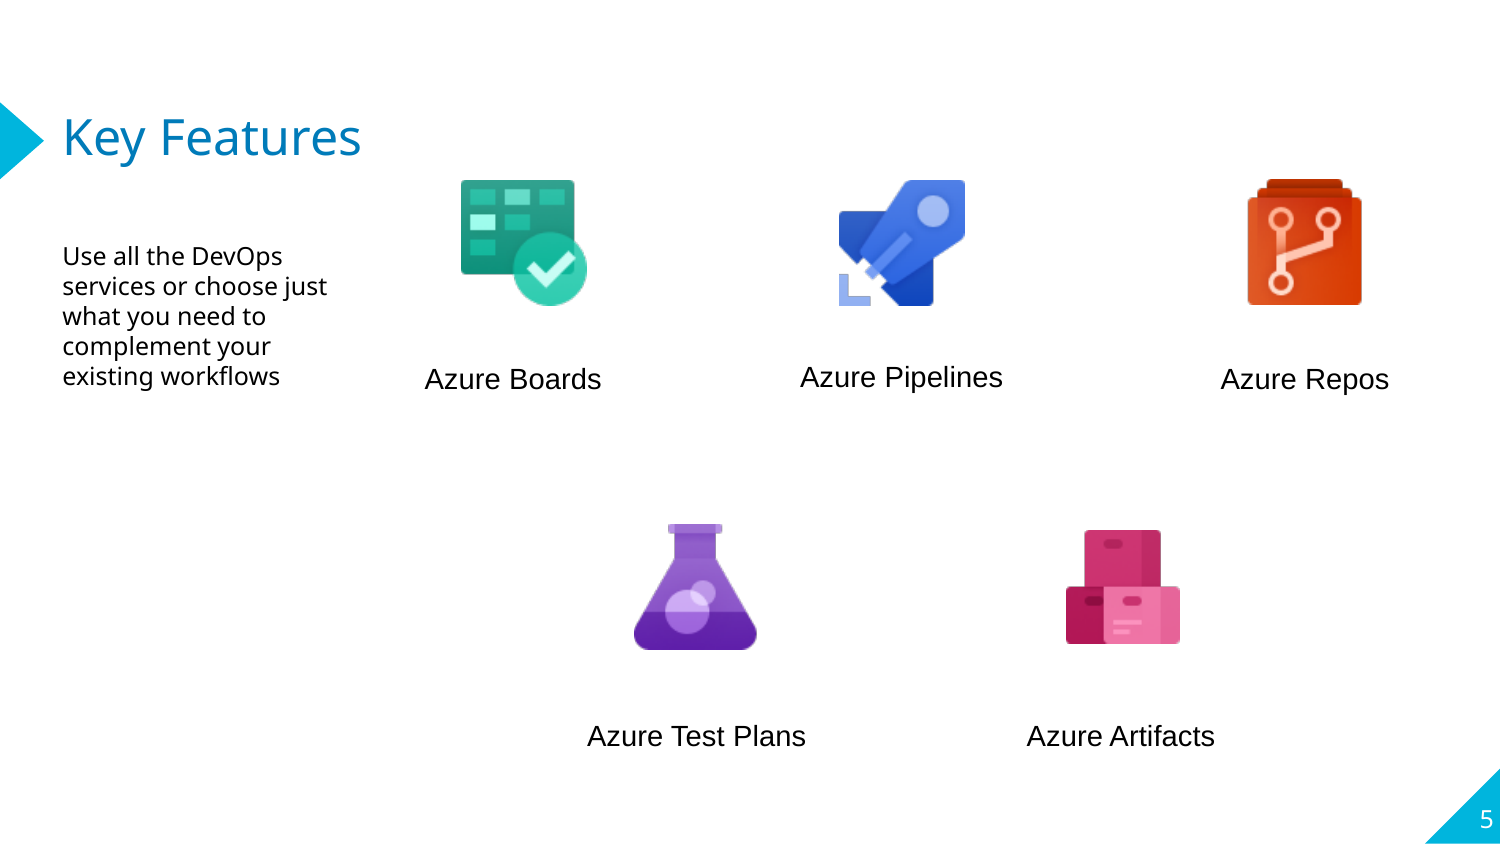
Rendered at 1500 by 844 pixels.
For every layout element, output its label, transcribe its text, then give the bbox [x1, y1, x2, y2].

text_box Azure Test Plans [572, 710, 822, 760]
picture [461, 179, 588, 306]
title Key Features [62, 102, 381, 180]
text_box Use all the DevOps services or choose just what you need to complement your existing workflows [62, 240, 355, 743]
text_box Azure Pipelines [785, 351, 1019, 401]
slide_number 5 [1418, 760, 1494, 838]
text_box Azure Artifacts [1011, 710, 1231, 760]
picture [839, 179, 965, 306]
picture [634, 524, 760, 650]
text_box Azure Boards [409, 352, 618, 403]
picture [1242, 179, 1369, 305]
picture [1066, 530, 1180, 644]
text_box Azure Repos [1205, 352, 1405, 403]
